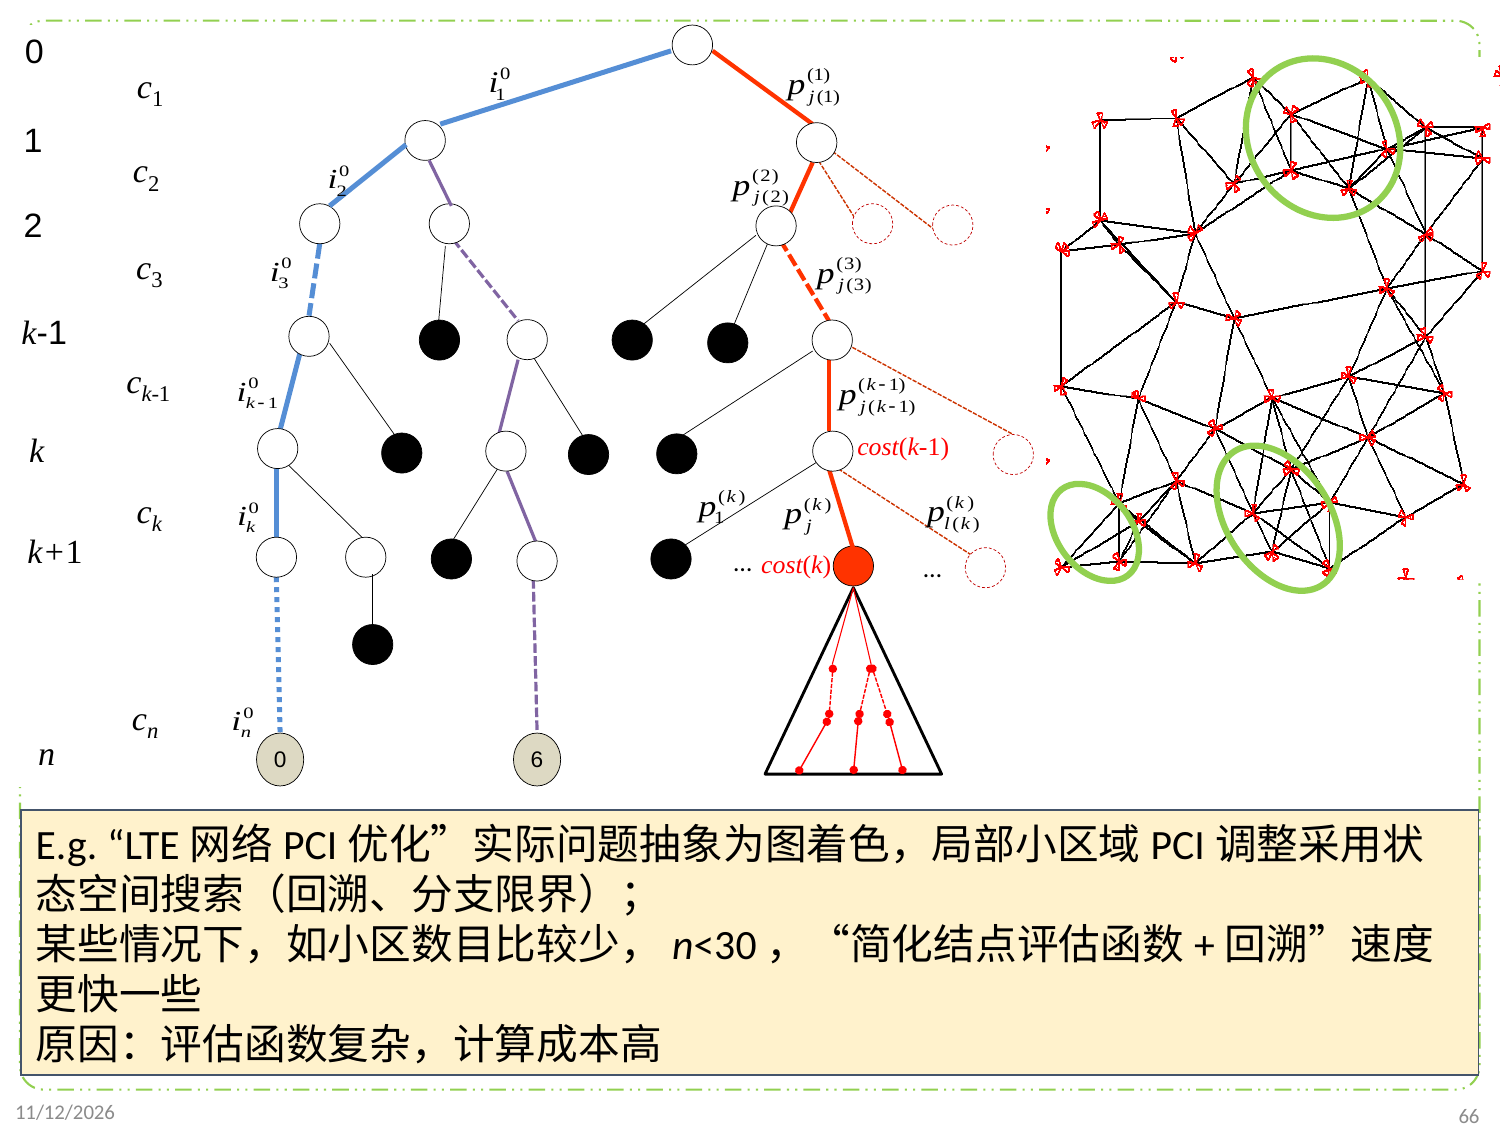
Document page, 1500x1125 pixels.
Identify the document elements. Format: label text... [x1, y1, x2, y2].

slide_number 66 [1157, 1095, 1495, 1125]
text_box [1046, 54, 1500, 599]
footer [496, 1075, 1003, 1125]
text_box E.g. “LTE网络PCI优化”实际问题抽象为图着色，局部小区域PCI调整采用状态空间搜索（回溯、分支限界）； 某些情况下，如小区数目比较少，n<30，“简化结点评估函数+回溯”速度更快一些 原因：评估函数复杂，计算成本高 [20, 810, 1479, 1075]
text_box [17, 24, 1046, 787]
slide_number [0, 1089, 338, 1125]
